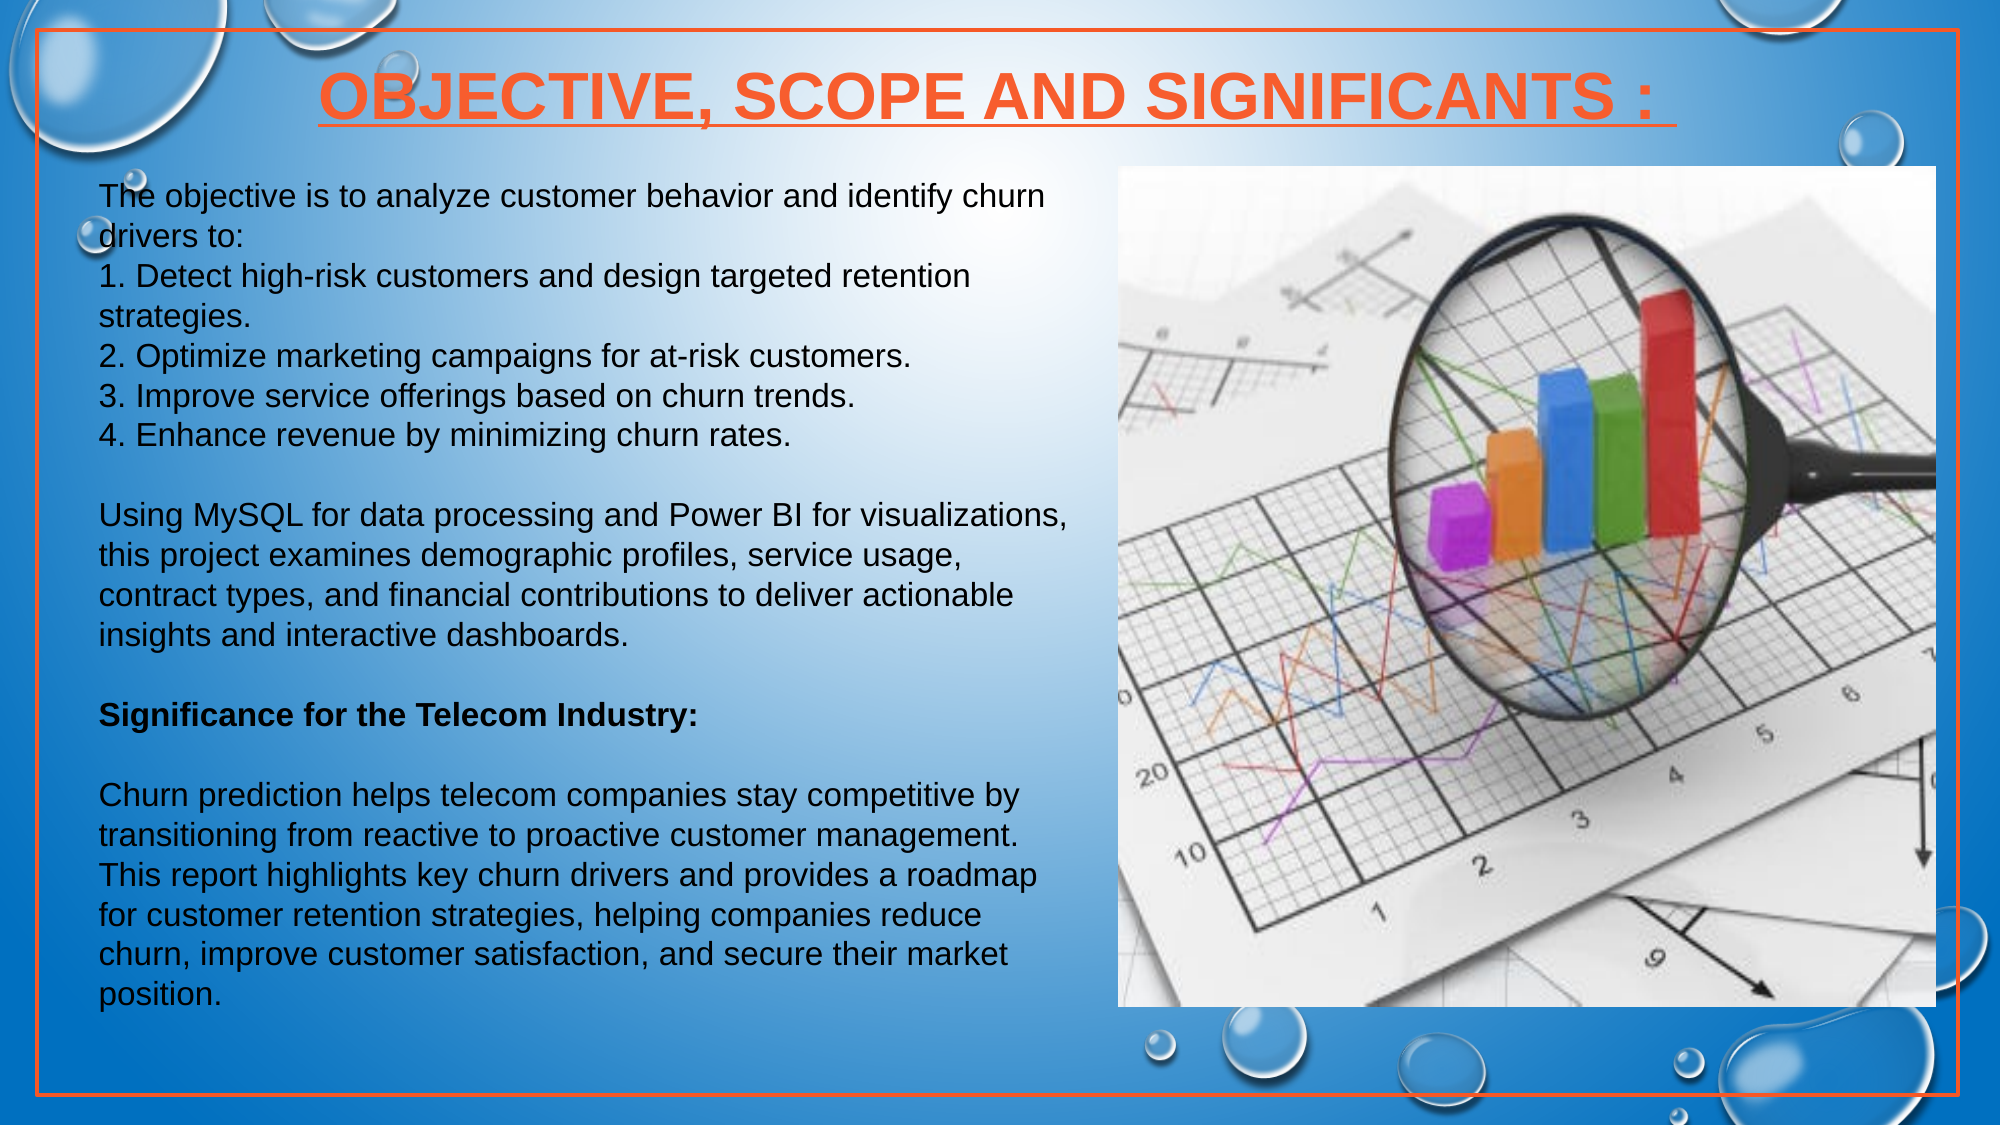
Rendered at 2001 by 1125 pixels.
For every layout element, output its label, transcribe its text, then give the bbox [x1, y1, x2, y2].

text_box [36, 29, 1959, 1096]
picture [0, 0, 2000, 1125]
text_box The objective is to analyze customer behavior and identify churn drivers to: 1. Detect high-risk customers and design targeted retention strategies. 2. Optimize marketing campaigns for at-risk customers. 3. Improve service offerings based on churn trends. 4. Enhance revenue by minimizing churn rates. Using MySQL for data processing and Power BI for visualizations, this project examines demographic profiles, service usage, contract types, and financial contributions to deliver actionable insights and interactive dashboards. Significance for the Telecom Industry: Churn prediction helps telecom companies stay competitive by transitioning from reactive to proactive customer management. This report highlights key churn drivers and provides a roadmap for customer retention strategies, helping companies reduce churn, improve customer satisfaction, and secure their market position. [83, 166, 1100, 1020]
